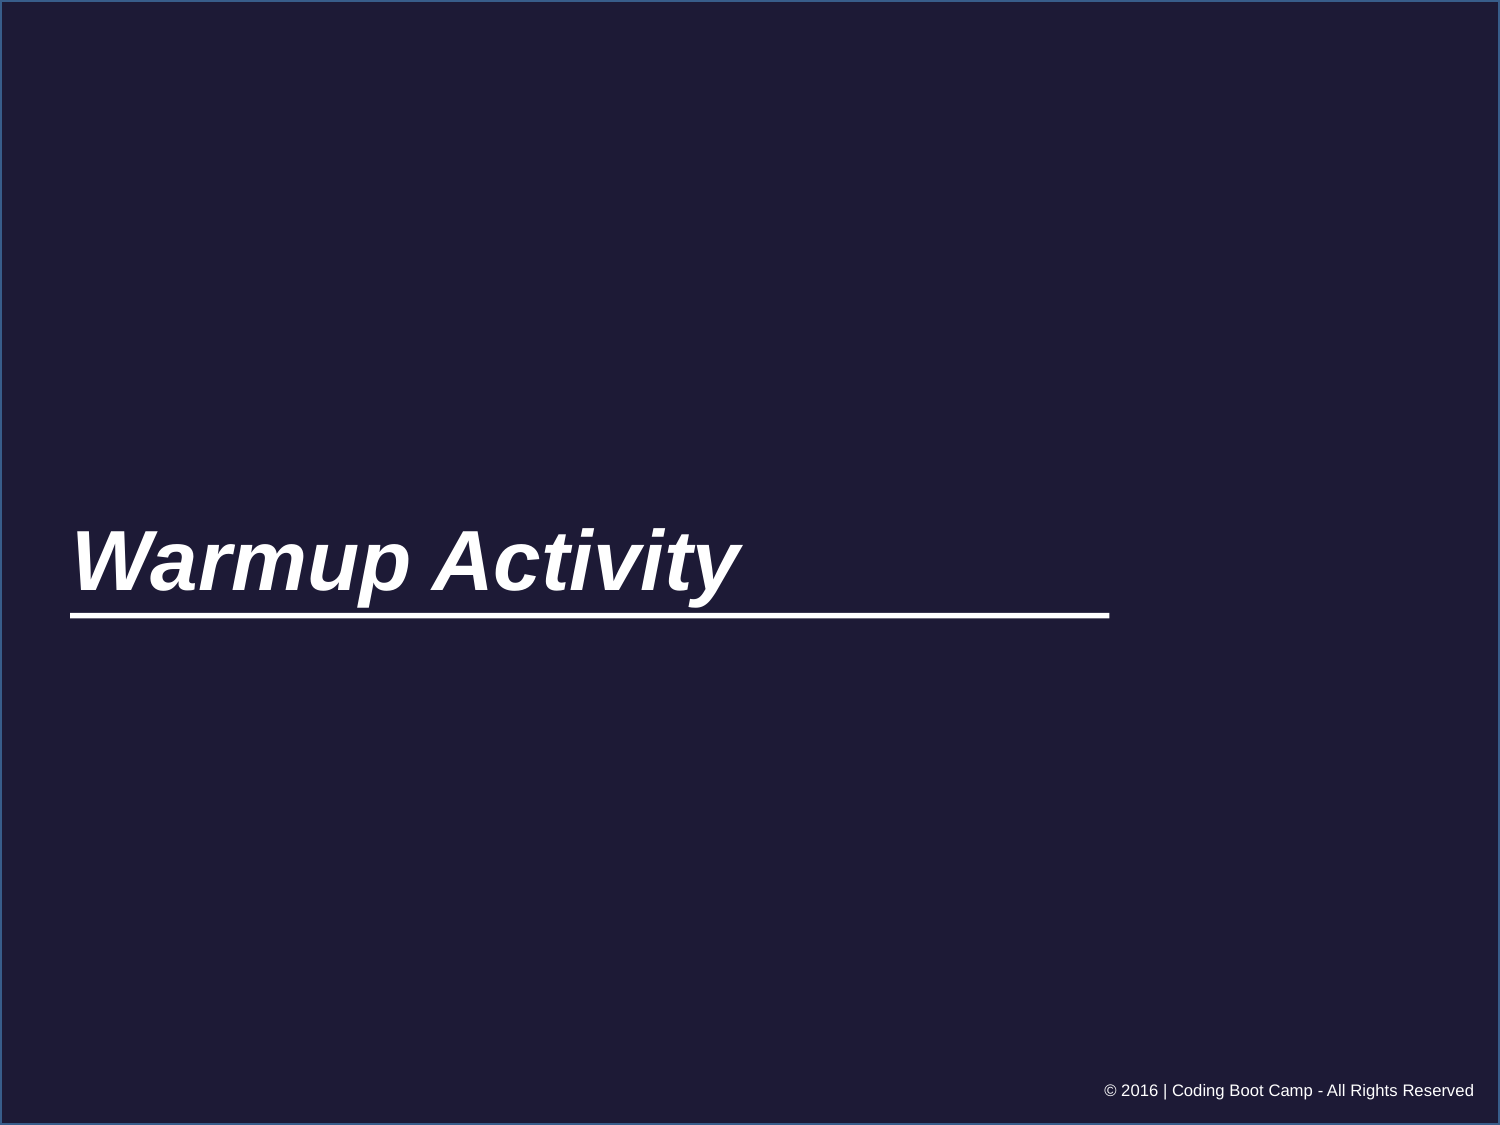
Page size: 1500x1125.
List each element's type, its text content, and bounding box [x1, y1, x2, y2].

text_box Warmup Activity [64, 497, 1414, 615]
